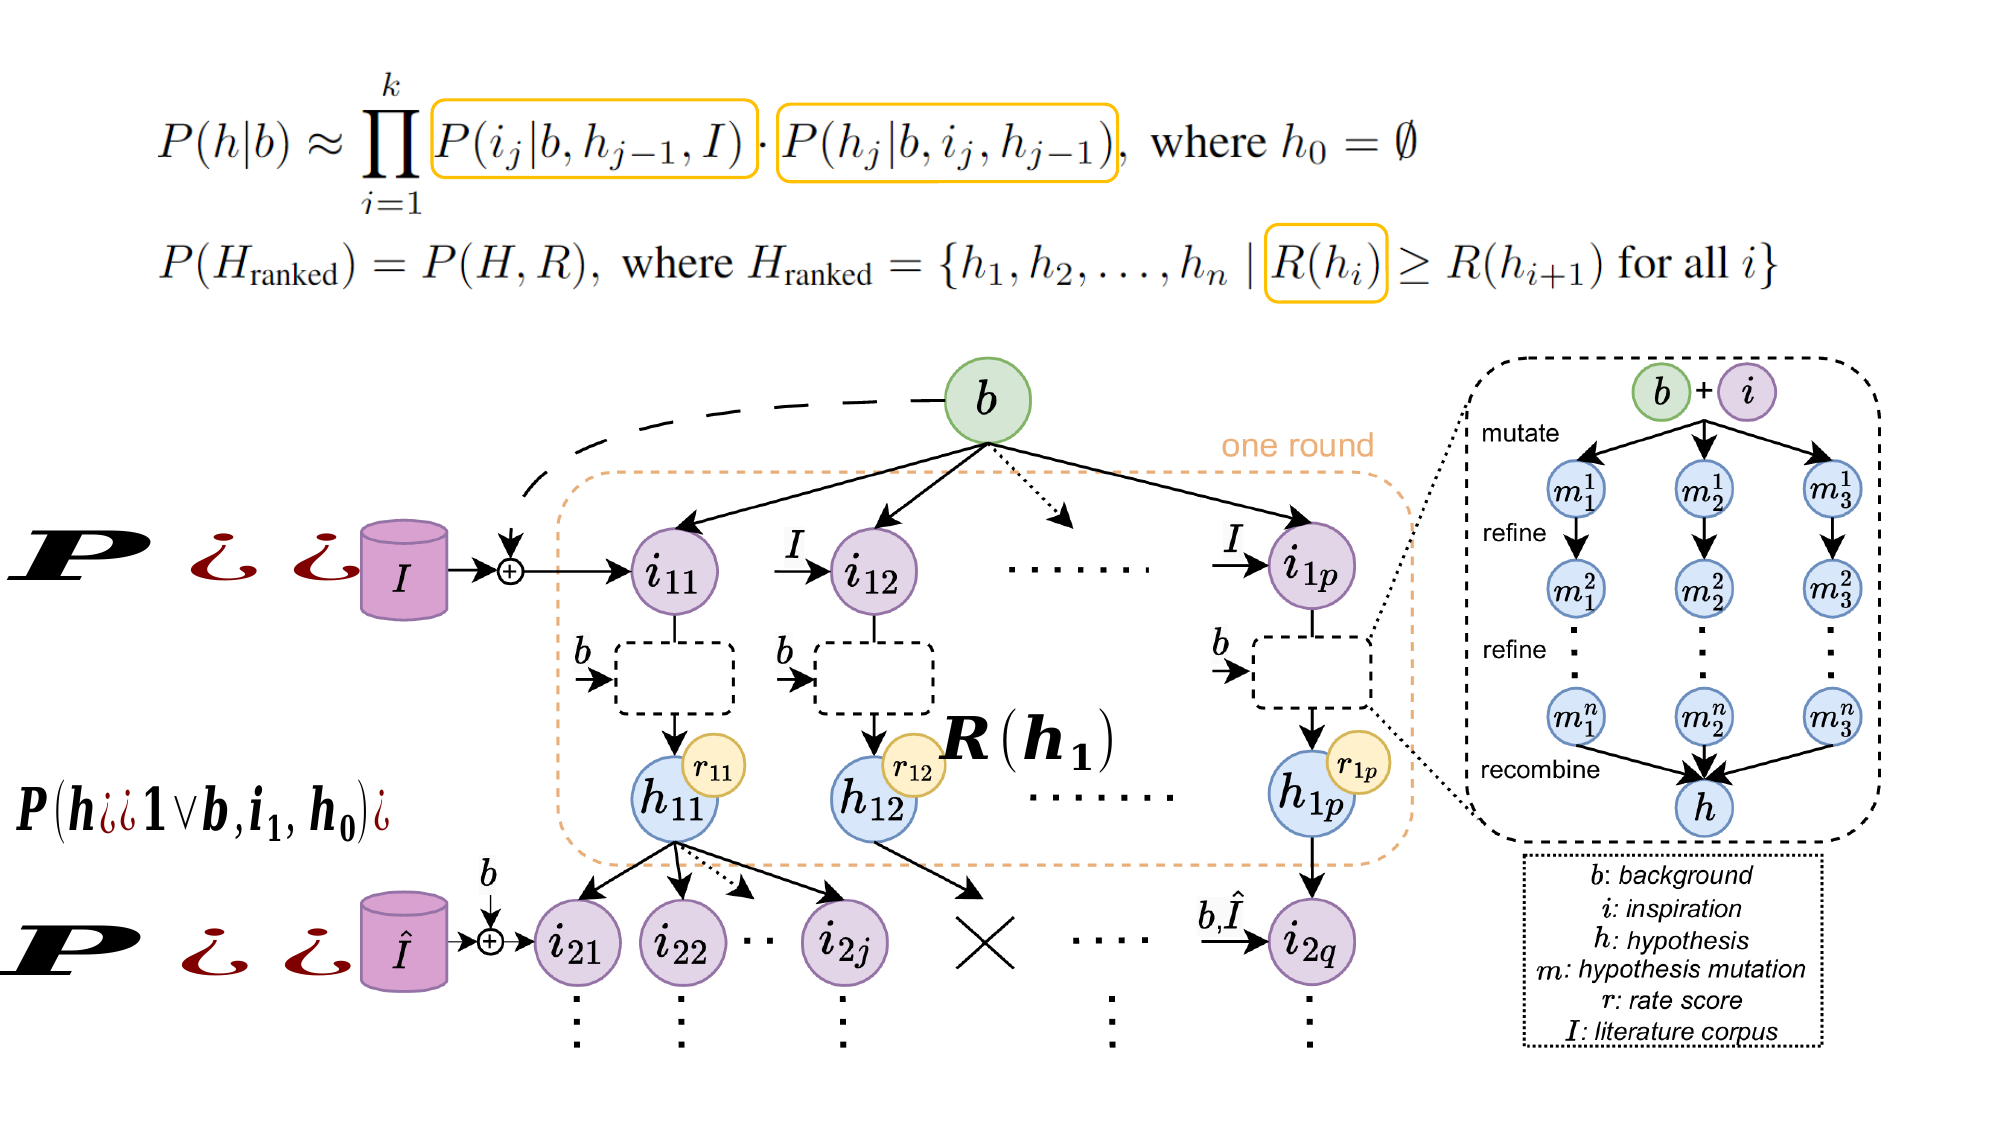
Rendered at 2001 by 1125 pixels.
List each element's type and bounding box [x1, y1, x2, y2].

picture [144, 49, 1798, 304]
picture [332, 342, 1904, 1066]
